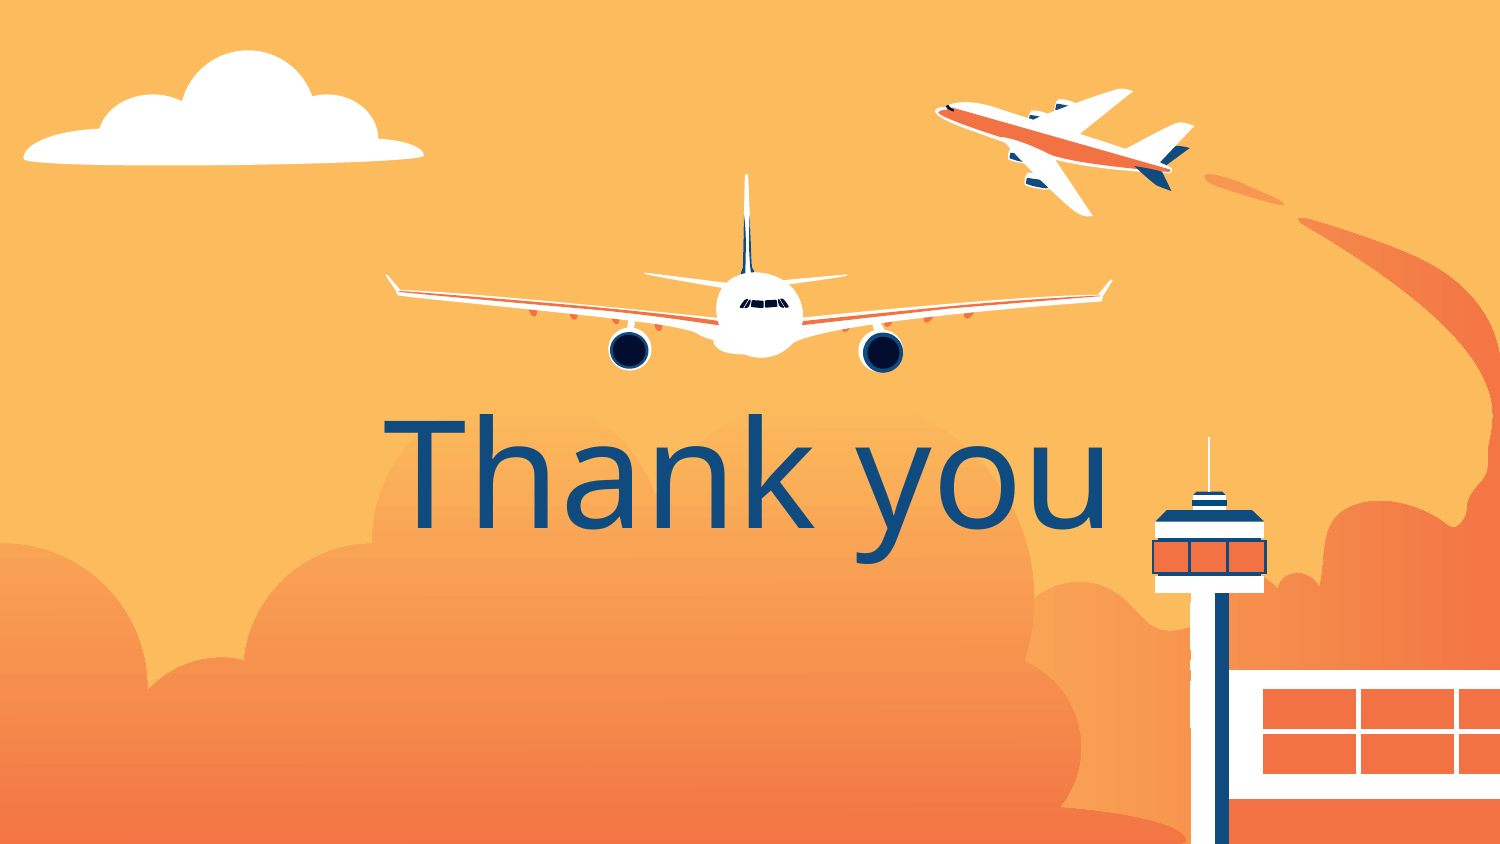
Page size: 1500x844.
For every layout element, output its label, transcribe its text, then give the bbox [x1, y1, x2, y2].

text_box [1151, 436, 1500, 844]
title Thank you [117, 229, 1383, 574]
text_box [380, 173, 1114, 456]
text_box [928, 88, 1195, 217]
